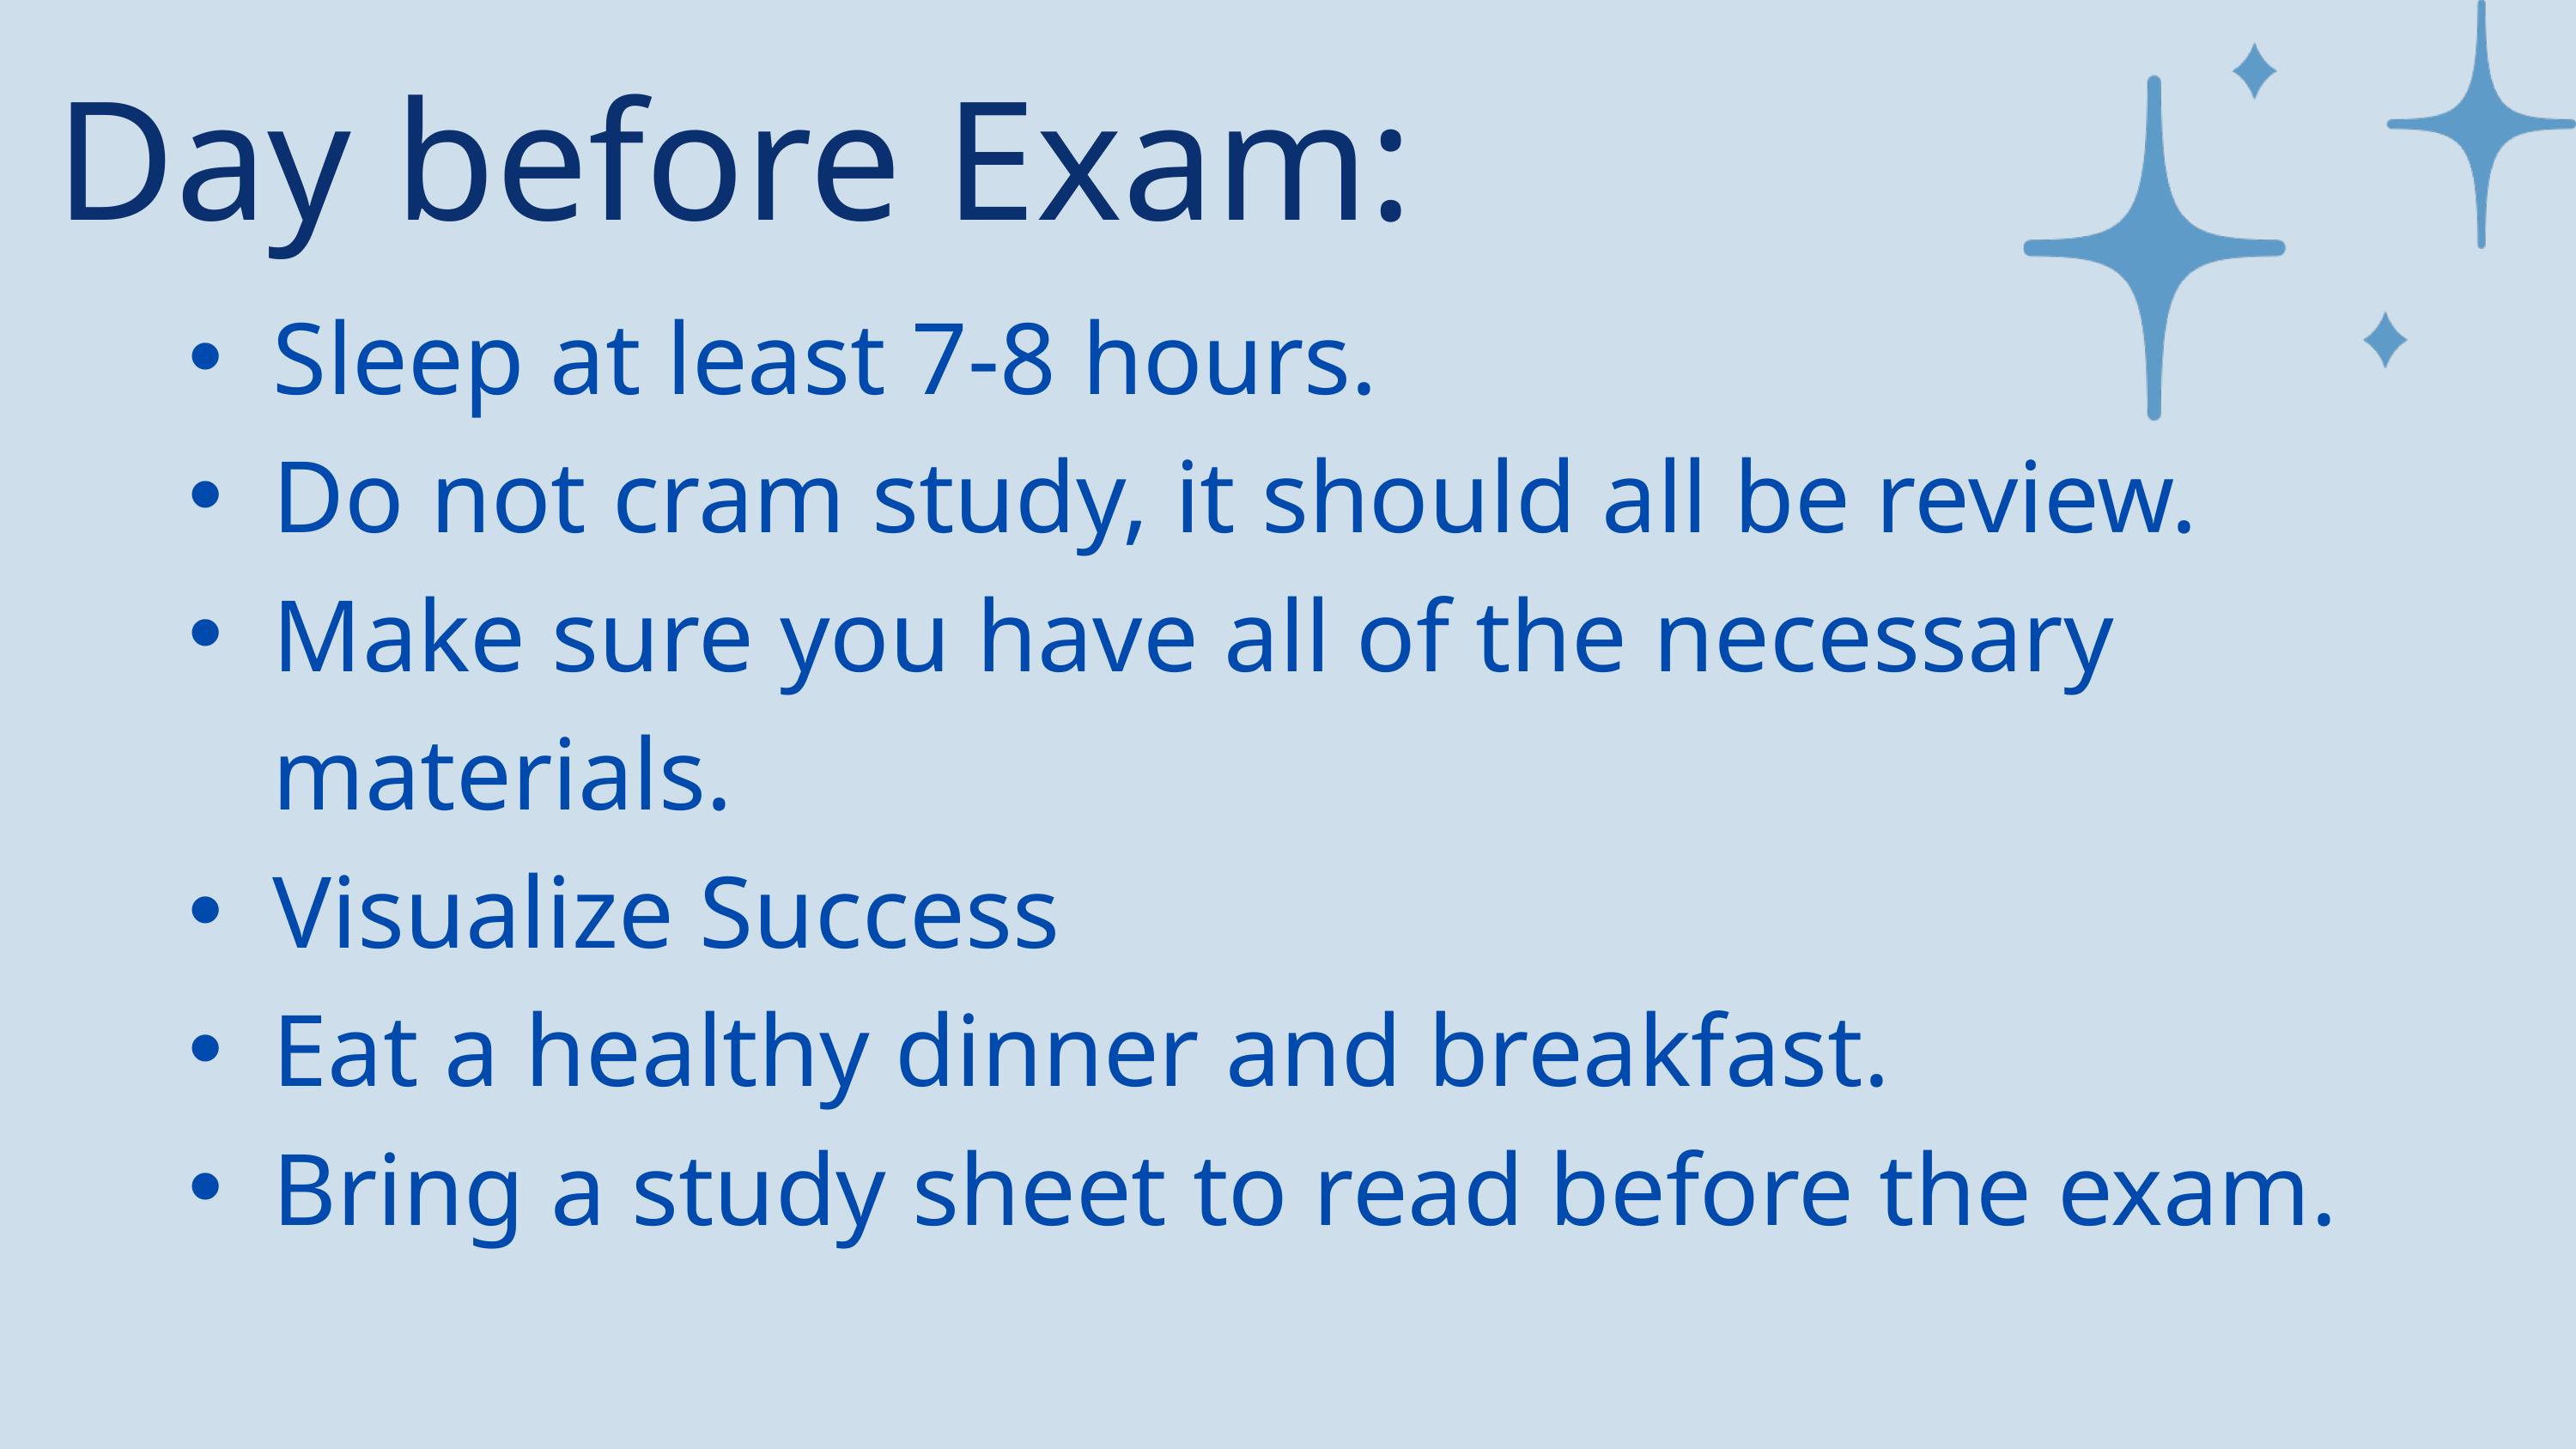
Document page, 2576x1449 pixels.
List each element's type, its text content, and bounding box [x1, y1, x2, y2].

text_box [2023, 0, 2576, 421]
text_box Day before Exam: [55, 22, 1793, 253]
text_box Sleep at least 7-8 hours. Do not cram study, it should all be review. Make sure you have all of the necessary materials. Visualize Success Eat a healthy dinner and breakfast. Bring a study sheet to read before the exam. [105, 276, 2510, 1245]
